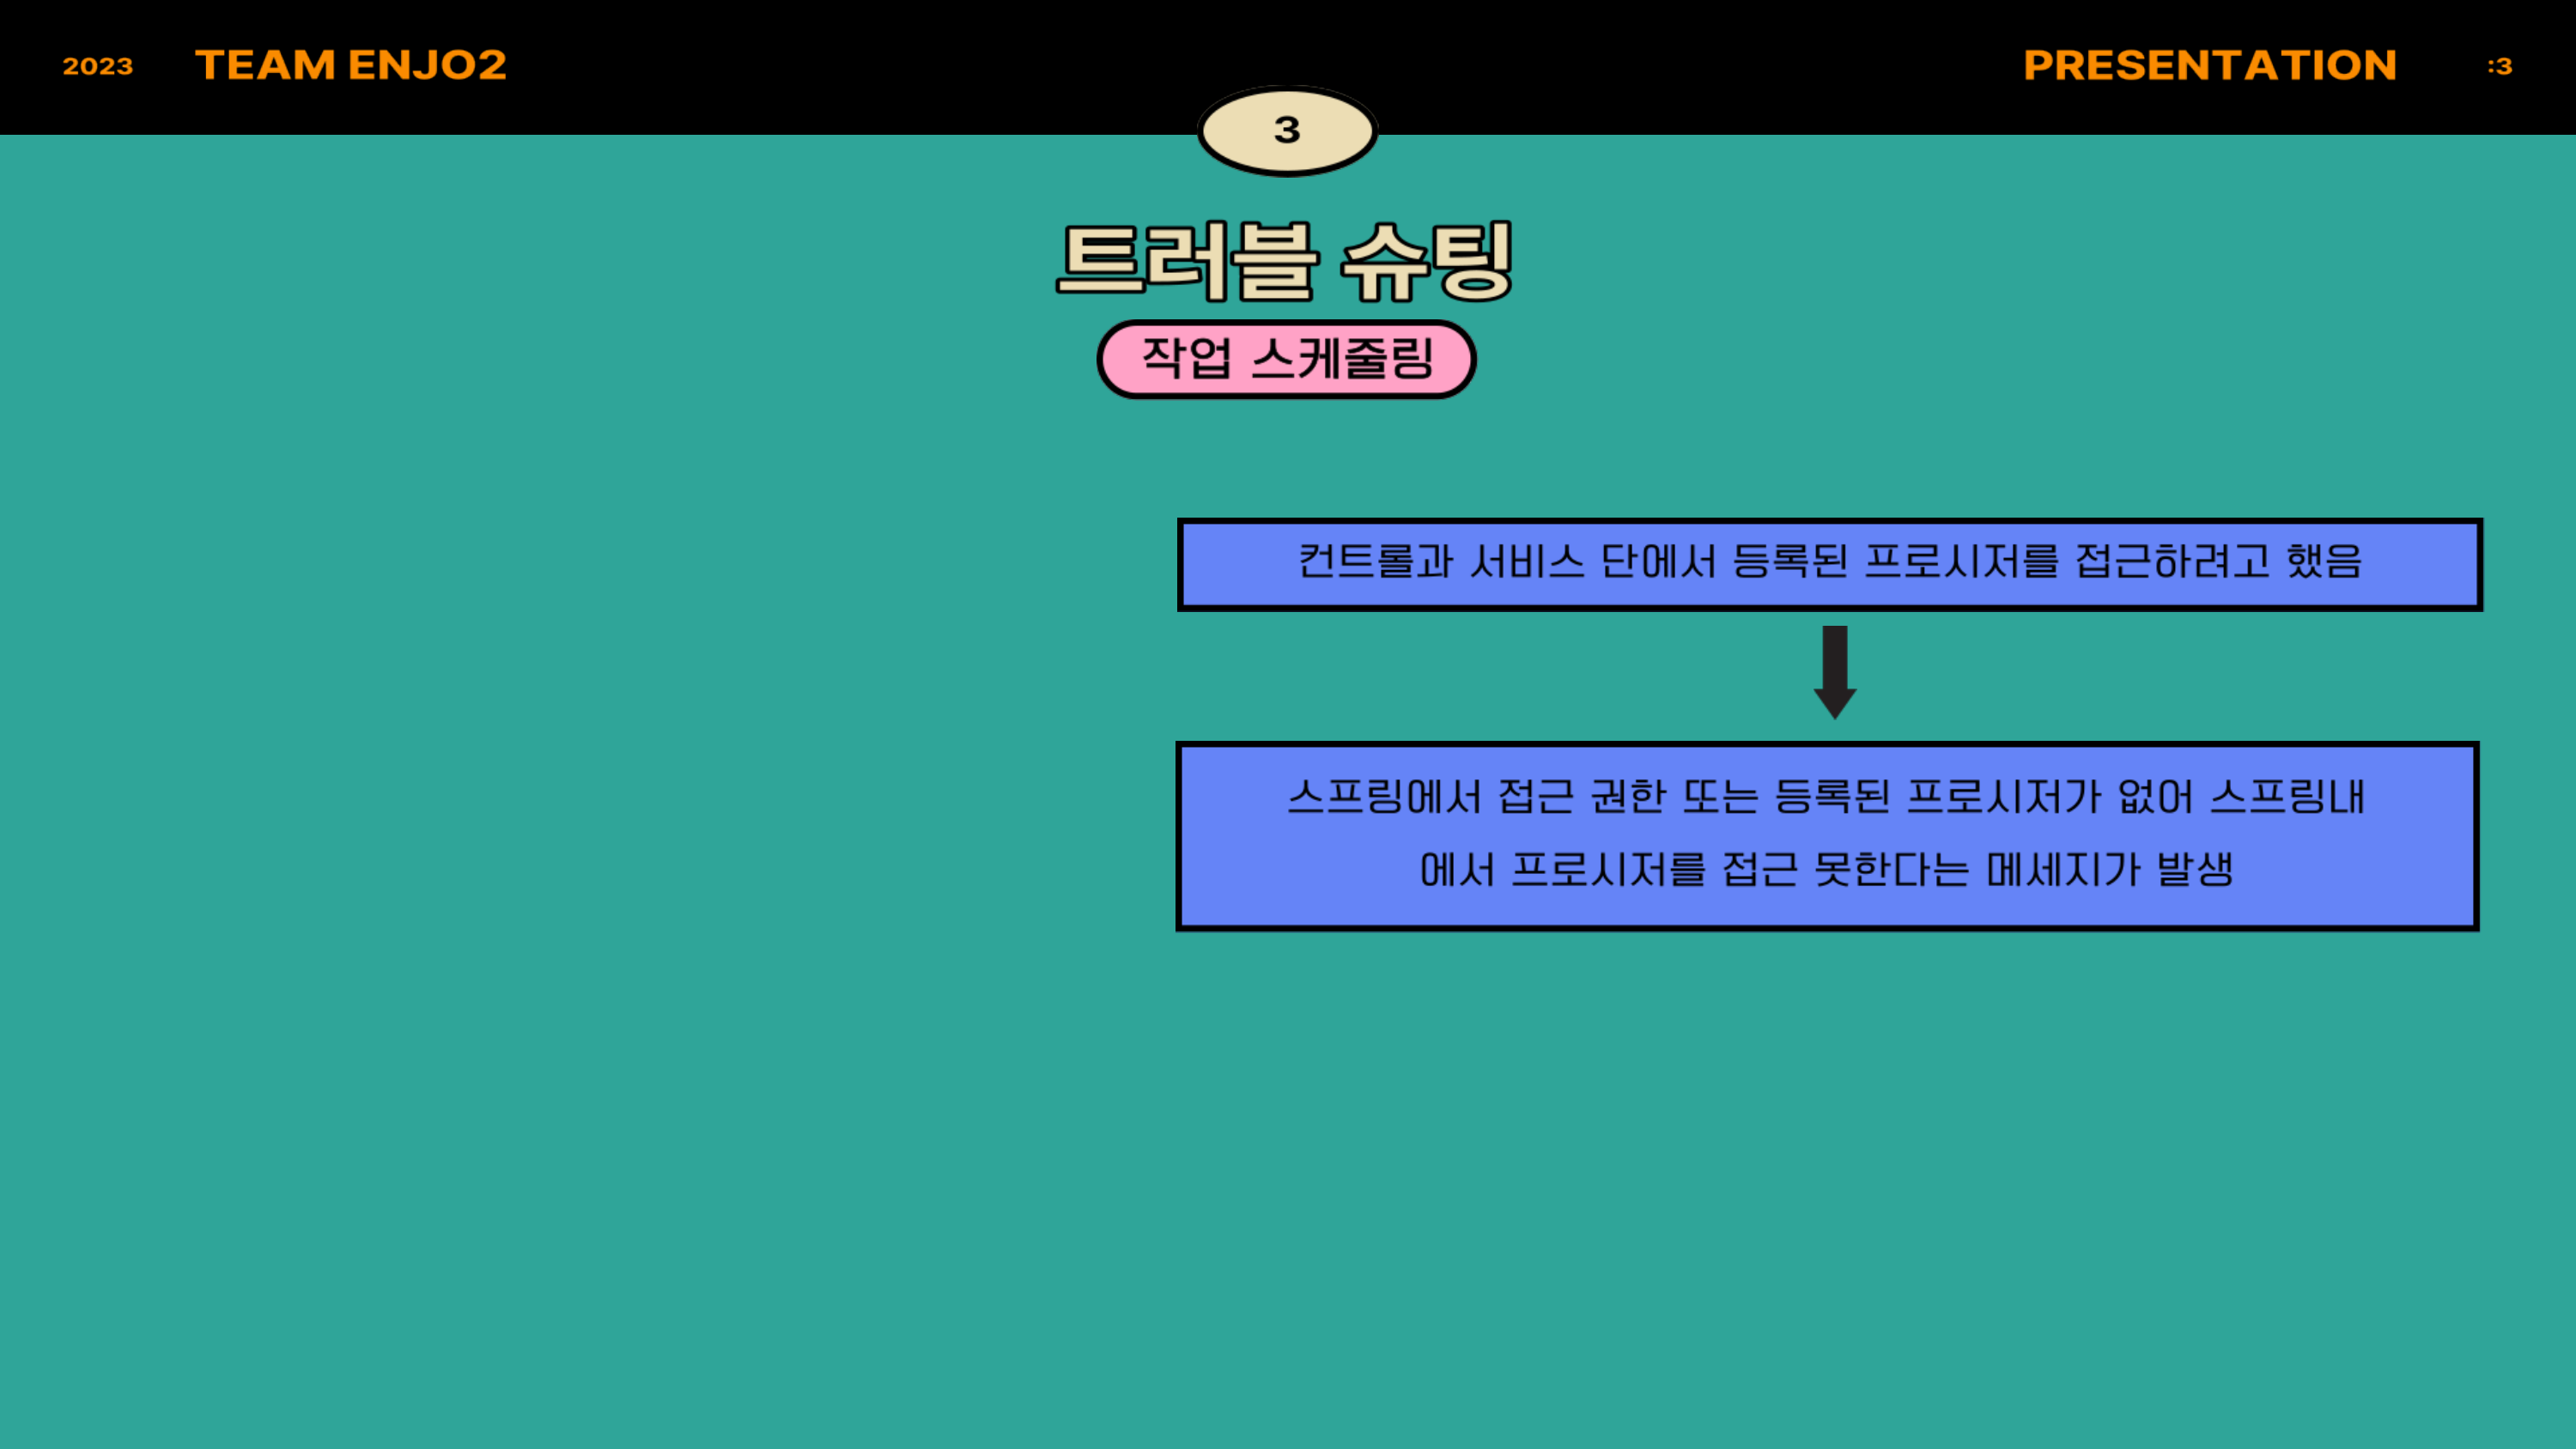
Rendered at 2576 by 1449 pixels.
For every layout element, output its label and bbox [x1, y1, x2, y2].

picture [1263, 769, 2381, 905]
text_box [1176, 740, 2482, 934]
text_box [1197, 85, 1379, 179]
picture [1267, 534, 2377, 597]
text_box [1176, 518, 2485, 612]
picture [187, 32, 529, 115]
picture [1856, 32, 2407, 100]
picture [2439, 47, 2527, 87]
text_box [1814, 626, 1857, 720]
text_box [0, 0, 2576, 135]
picture [627, 169, 1622, 401]
picture [58, 47, 151, 87]
picture [1267, 100, 1321, 163]
